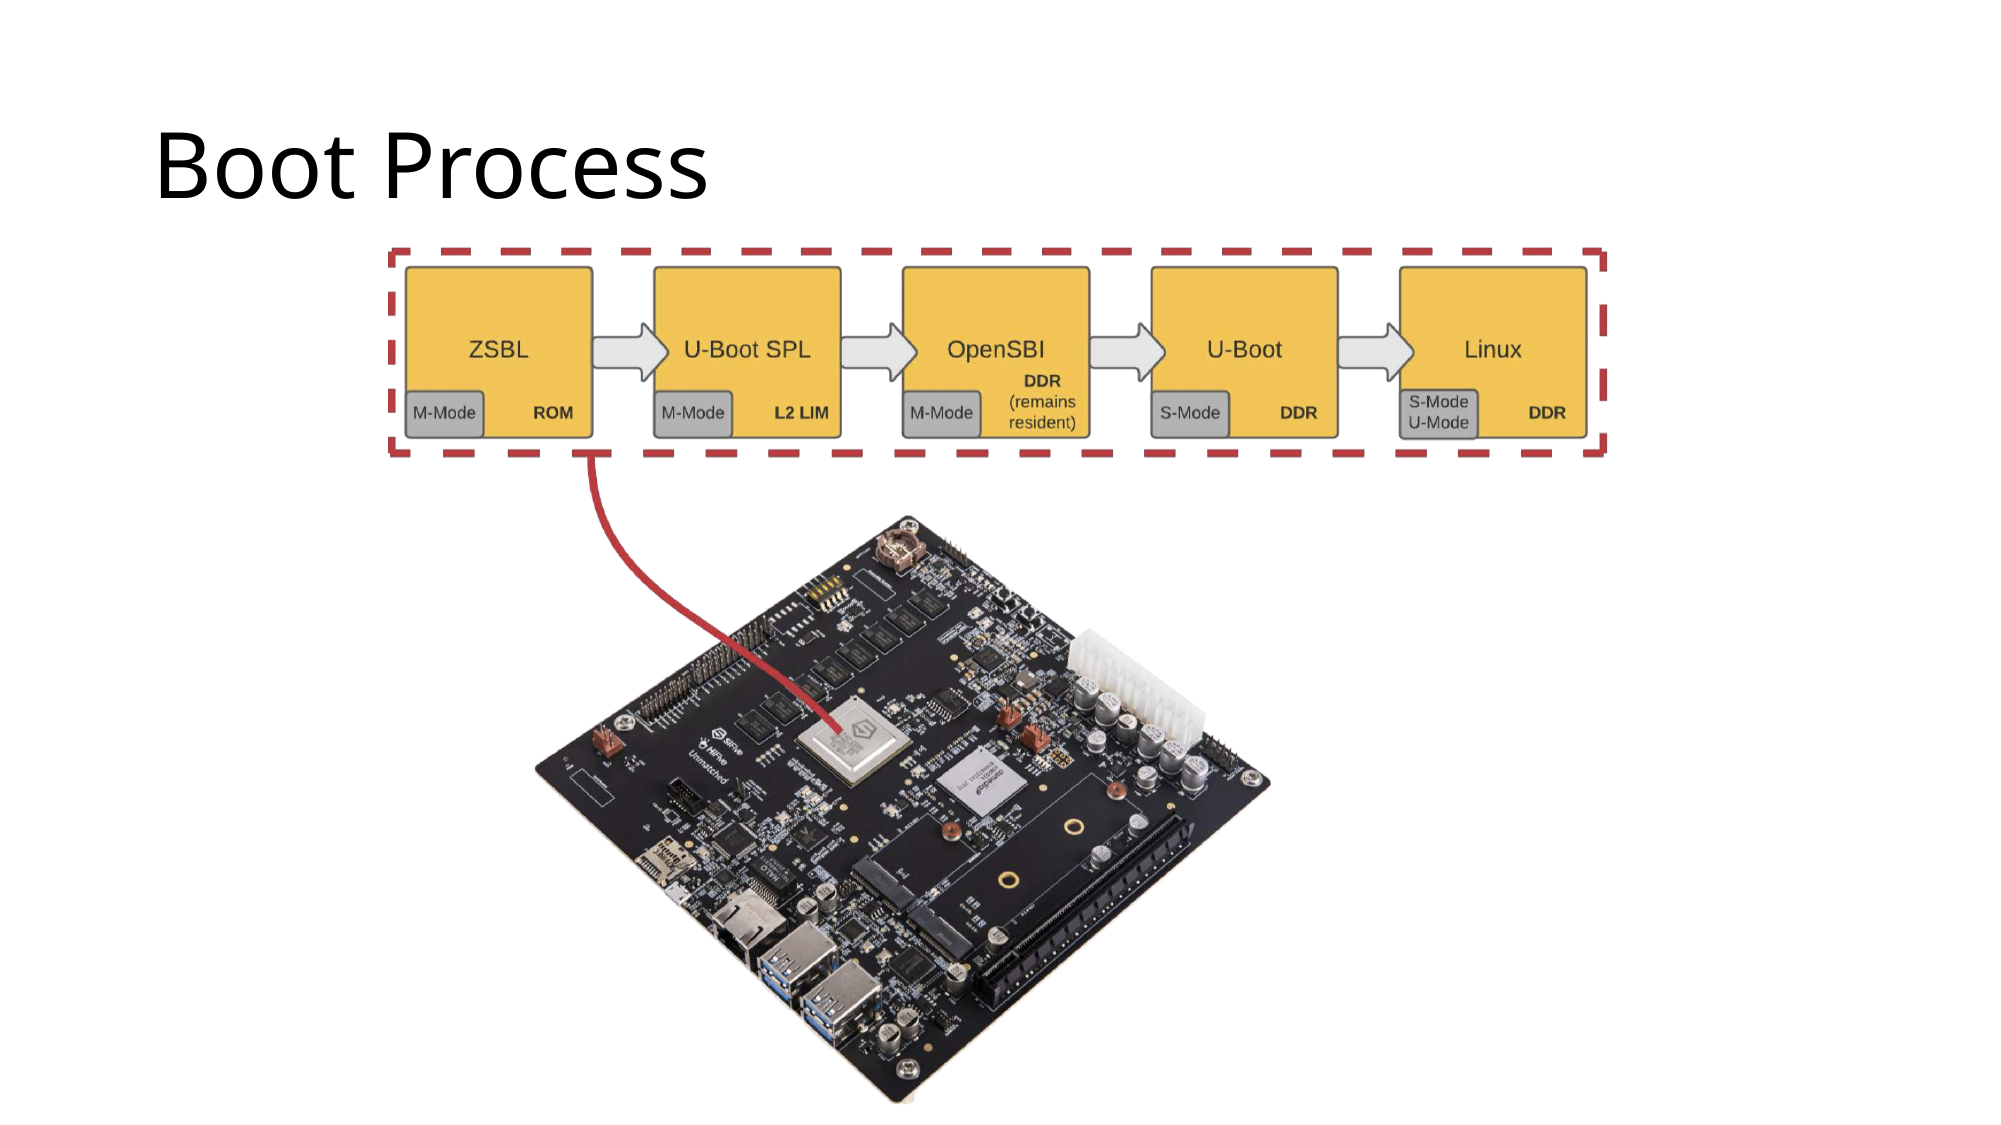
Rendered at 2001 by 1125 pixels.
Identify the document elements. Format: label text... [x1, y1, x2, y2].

title Boot Process [137, 59, 1863, 278]
picture [367, 231, 1633, 1125]
